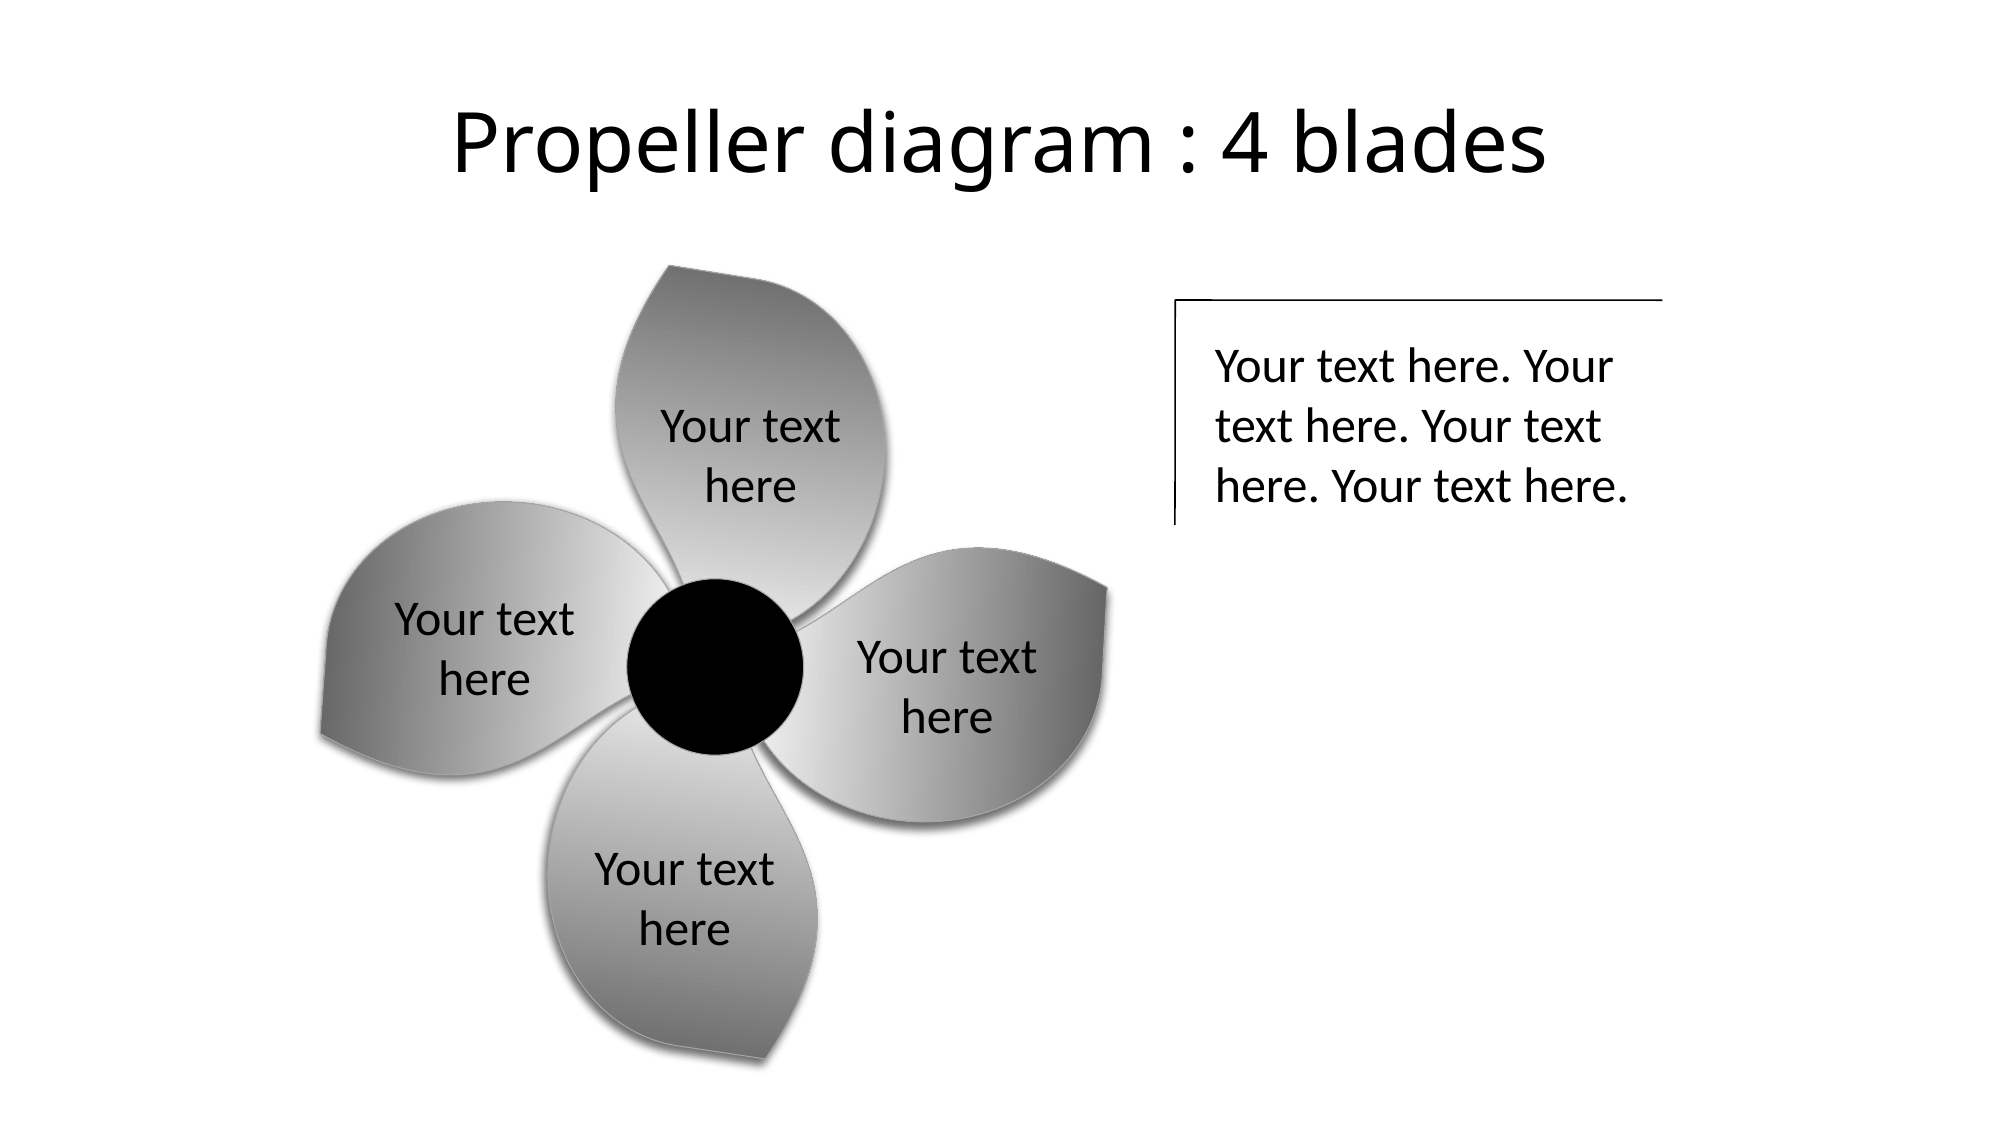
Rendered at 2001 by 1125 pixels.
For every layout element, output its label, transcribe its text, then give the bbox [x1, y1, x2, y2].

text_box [1174, 299, 1701, 526]
title Propeller diagram : 4 blades [99, 45, 1900, 233]
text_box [324, 274, 1104, 1050]
